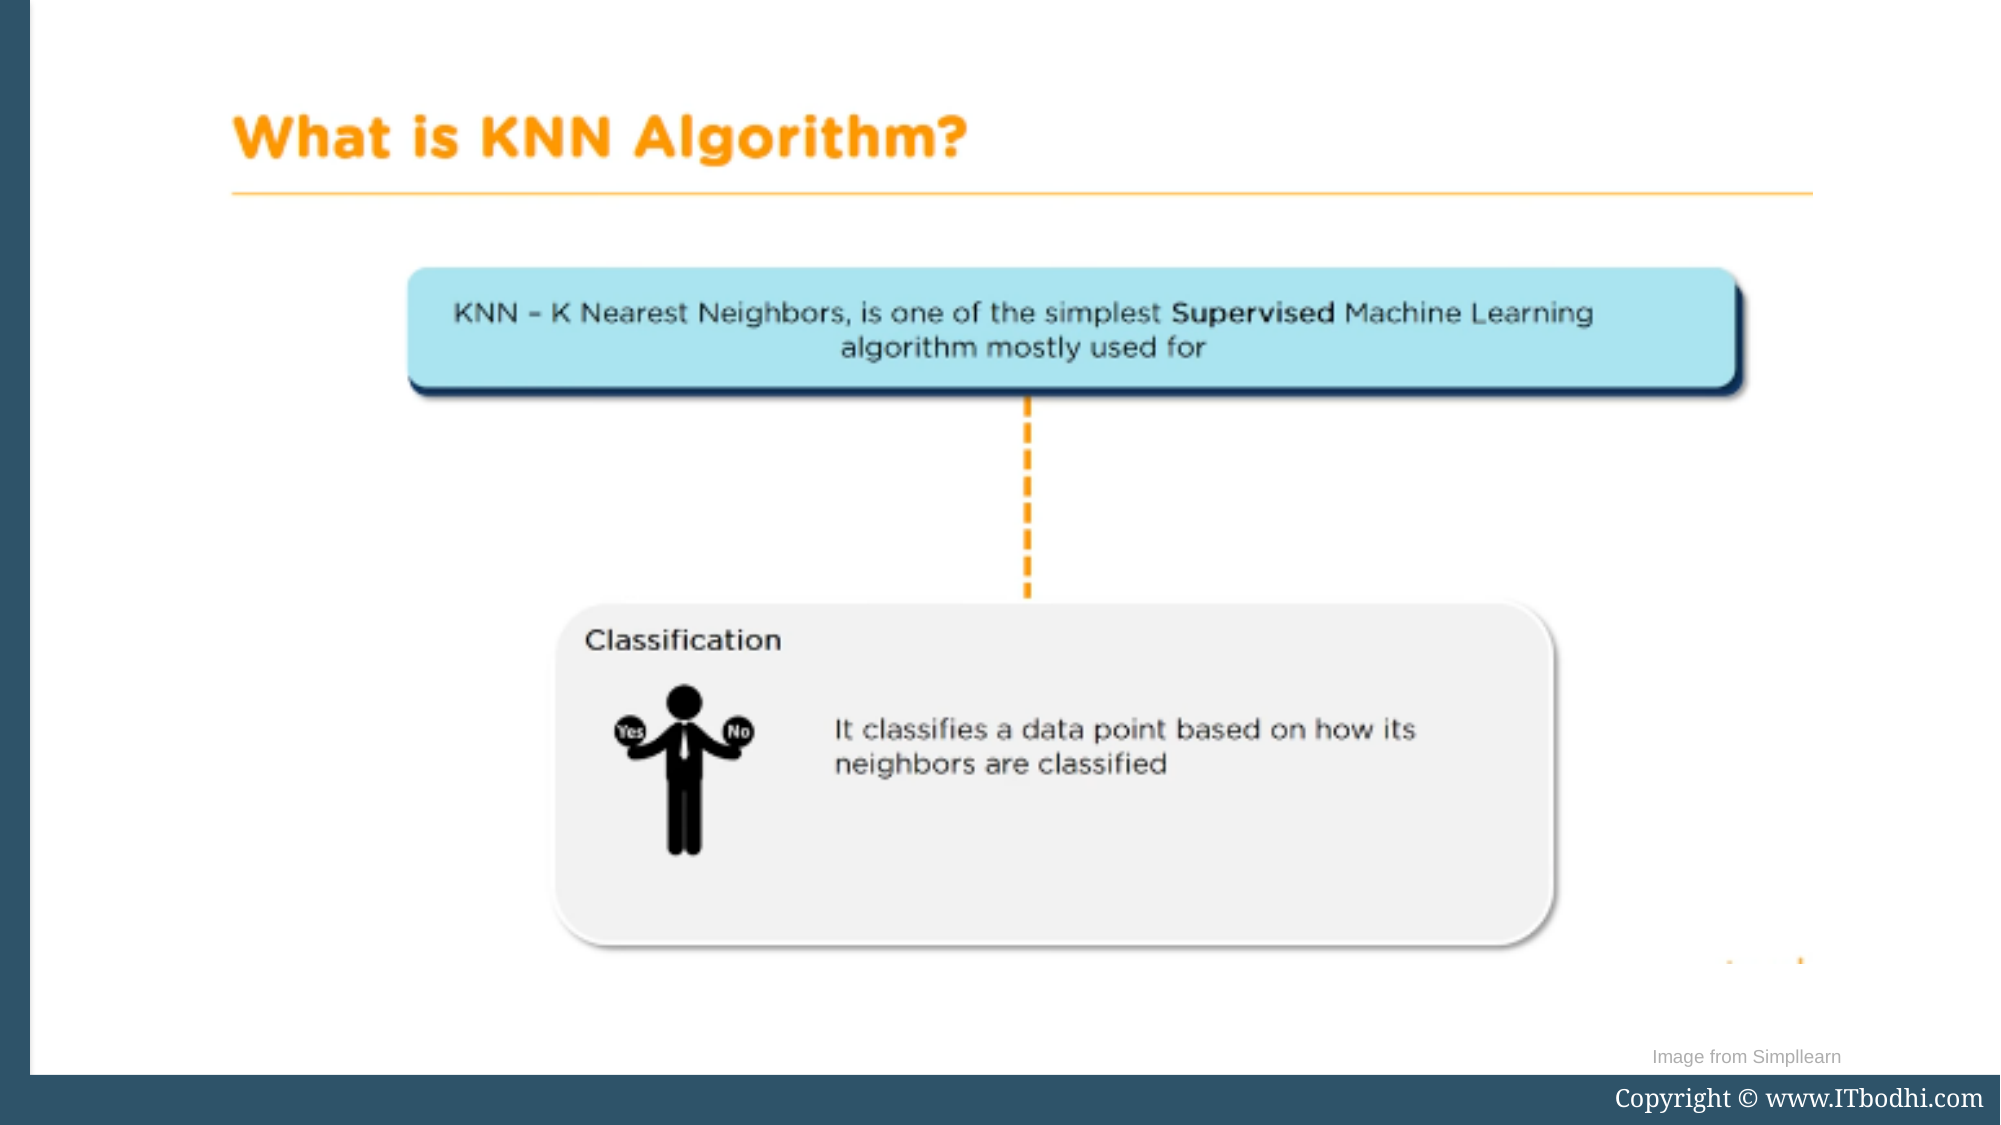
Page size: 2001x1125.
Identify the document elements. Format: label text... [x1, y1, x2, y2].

picture [212, 87, 1813, 964]
text_box Copyright © www.ITbodhi.com [24, 1074, 2000, 1125]
text_box Image from Simpllearn [1637, 1037, 2000, 1075]
